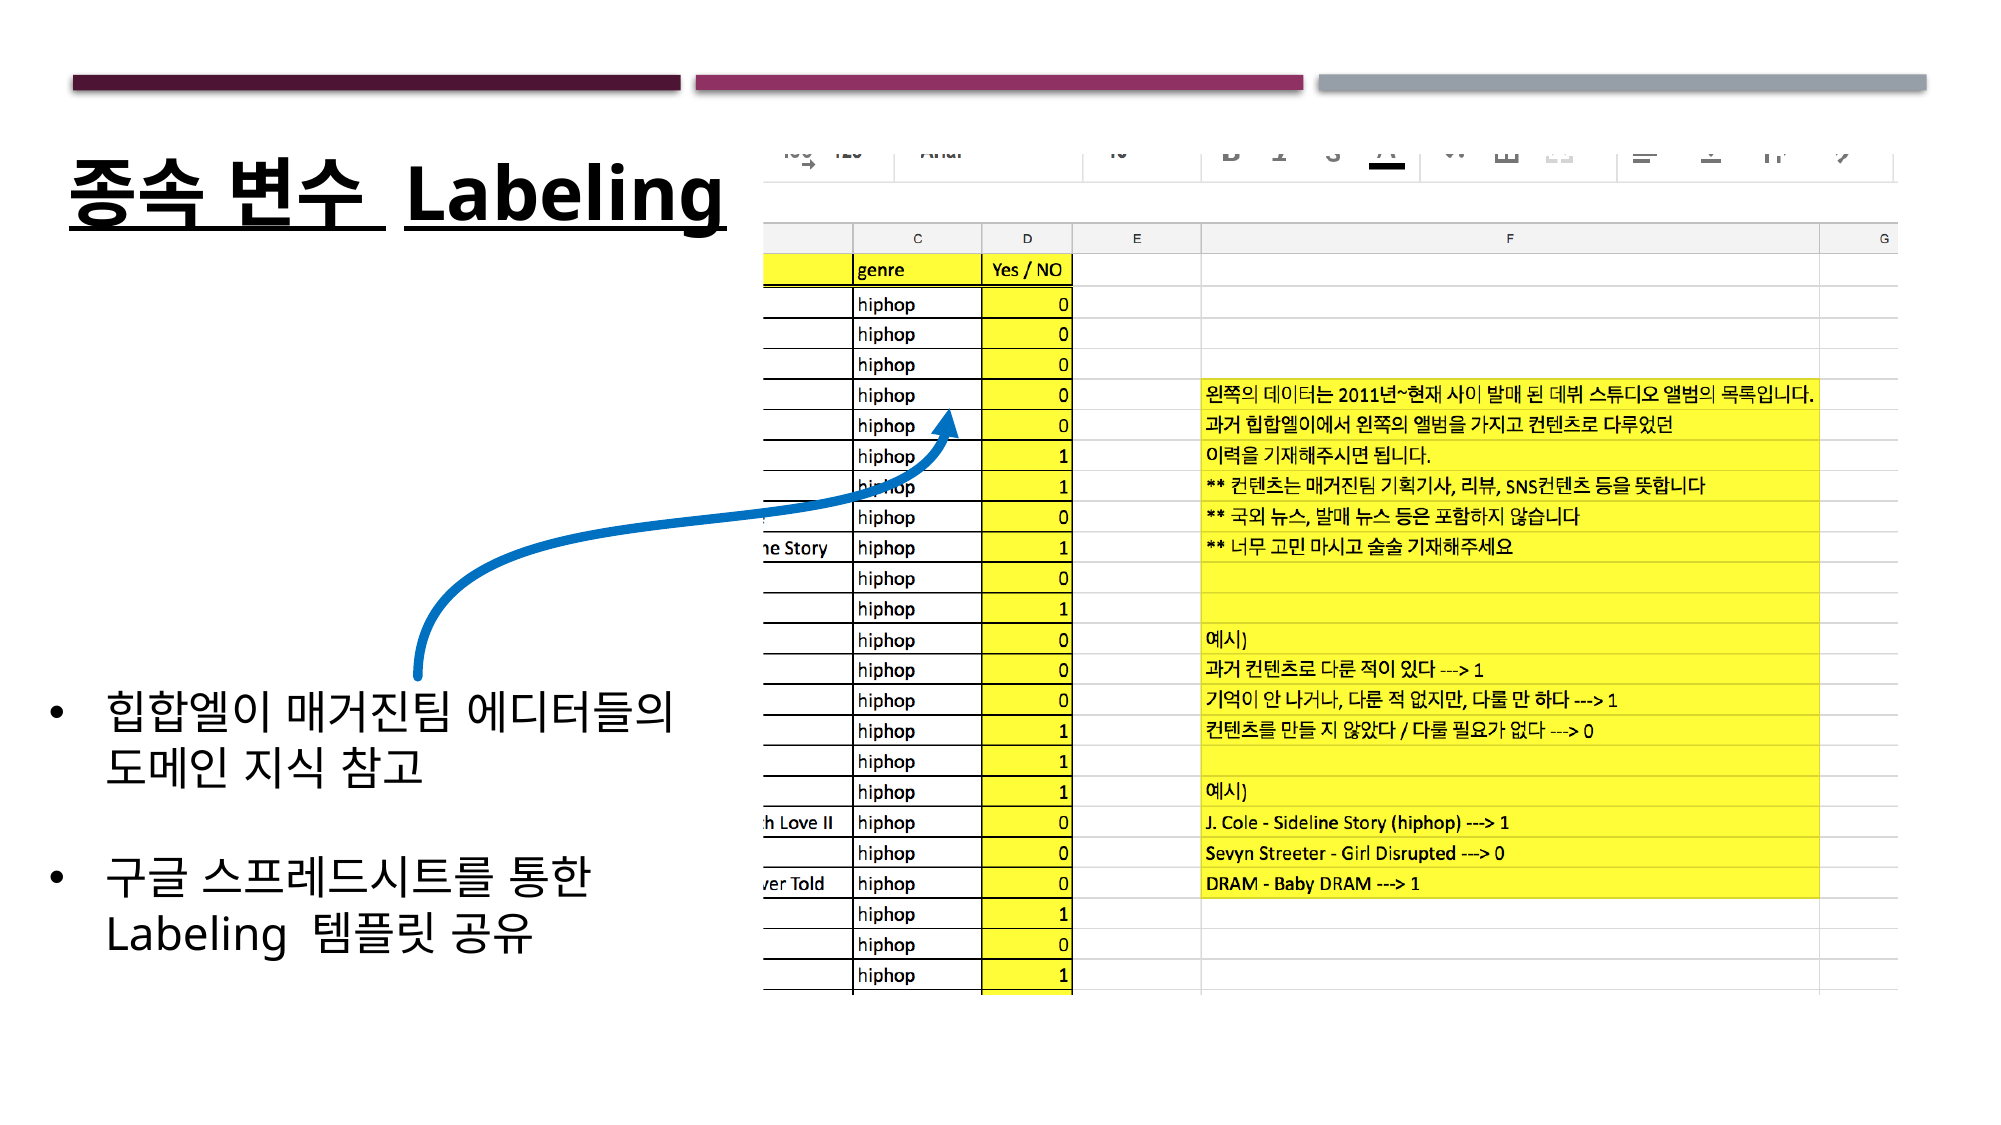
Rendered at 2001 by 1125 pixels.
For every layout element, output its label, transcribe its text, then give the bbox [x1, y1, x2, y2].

picture [762, 153, 1899, 996]
text_box 힙합엘이 매거진팀 에디터들의 도메인 지식 참고 구글 스프레드시트를 통한 Labeling 템플릿 공유 [33, 676, 757, 967]
text_box 종속 변수 Labeling [53, 137, 822, 243]
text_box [548, 276, 819, 809]
